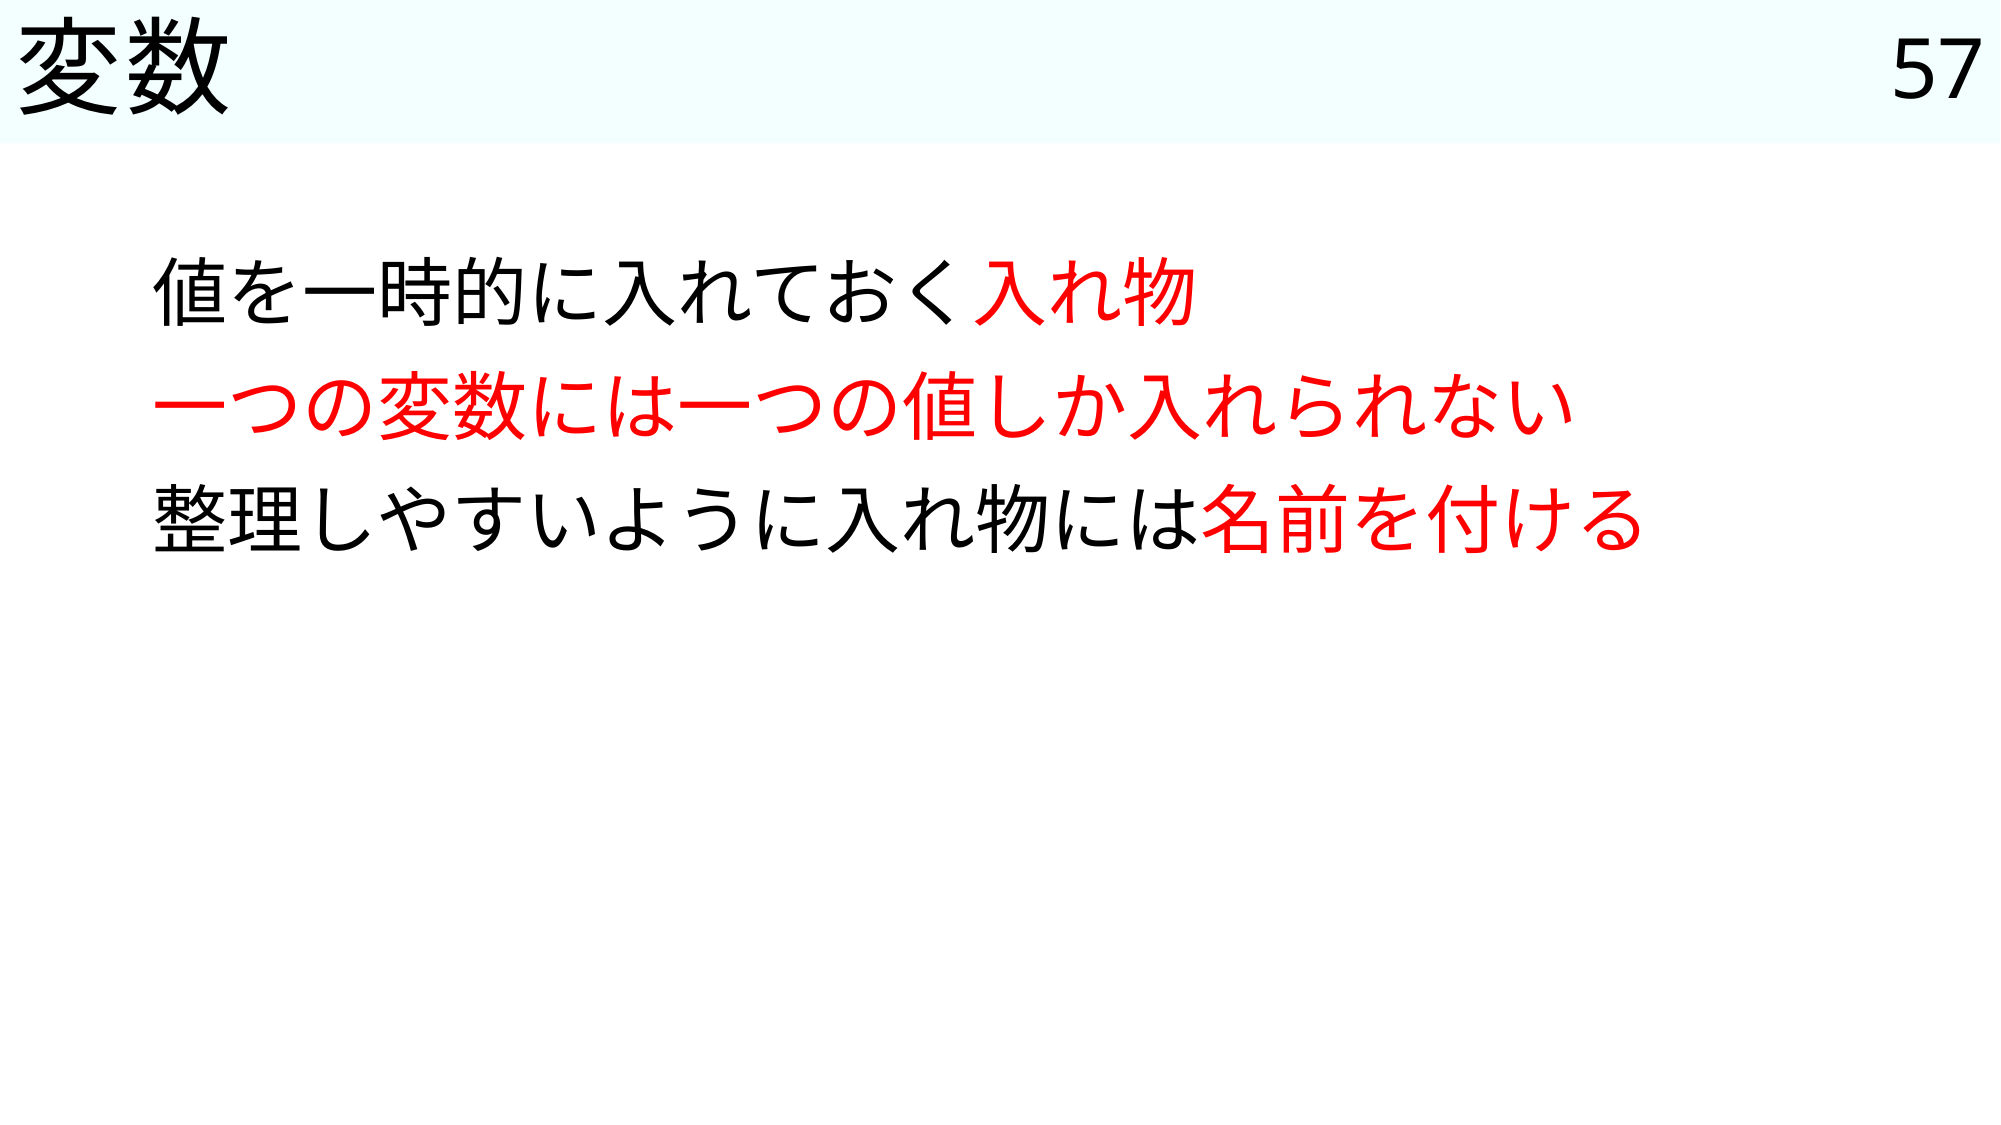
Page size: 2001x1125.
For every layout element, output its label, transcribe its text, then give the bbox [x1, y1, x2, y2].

title 変数 [0, 0, 1775, 144]
list 値を一時的に入れておく入れ物 一つの変数には一つの値しか入れられない 整理しやすいように入れ物には名前を付ける [137, 229, 1863, 603]
slide_number 57 [1775, 0, 2000, 144]
